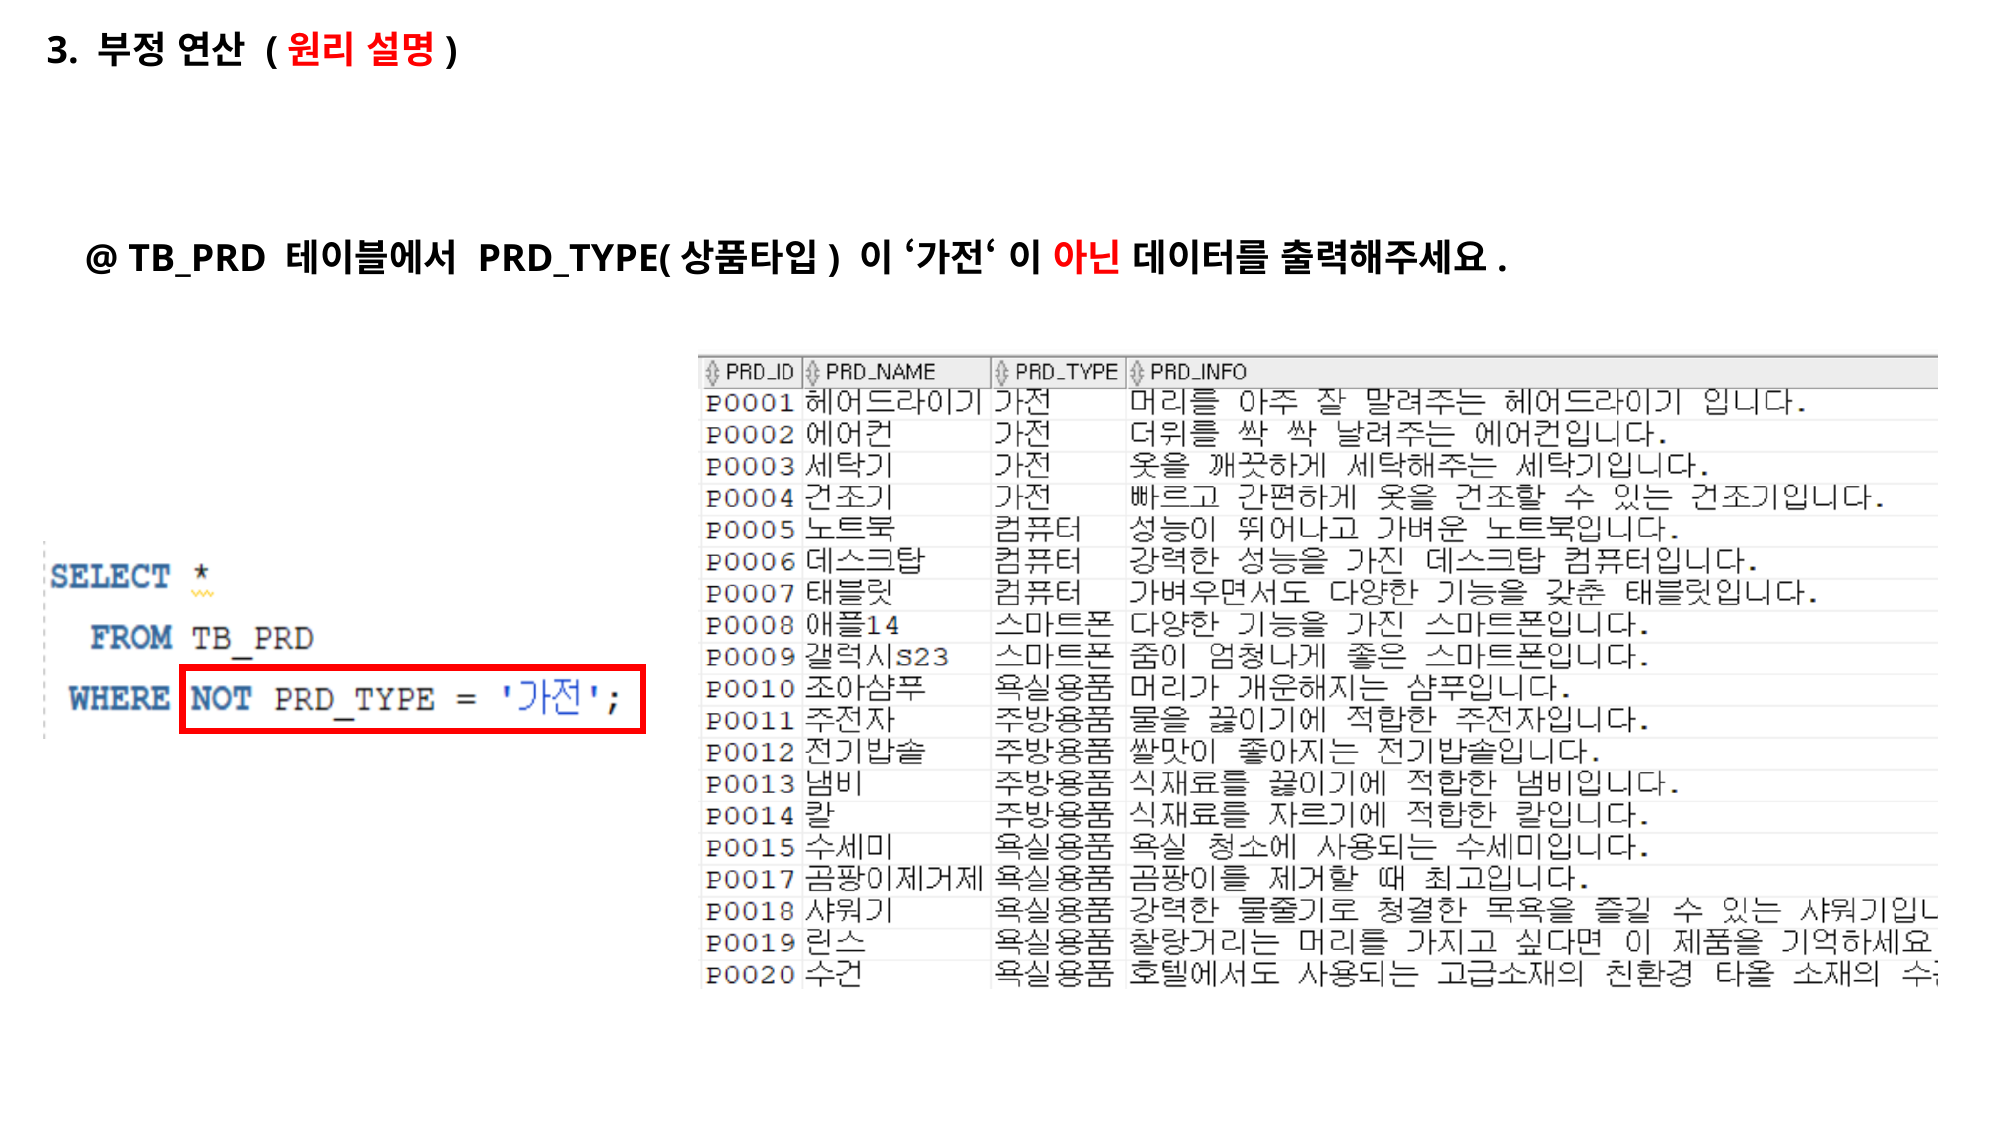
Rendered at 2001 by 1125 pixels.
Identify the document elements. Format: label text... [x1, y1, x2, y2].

picture [698, 349, 1938, 989]
text_box 3. 부정 연산 (원리 설명) [31, 18, 1032, 79]
picture [43, 541, 644, 739]
text_box @ TB_PRD 테이블에서 PRD_TYPE(상품타입) 이 ‘가전‘ 이 아닌 데이터를 출력해주세요. [70, 226, 1726, 287]
